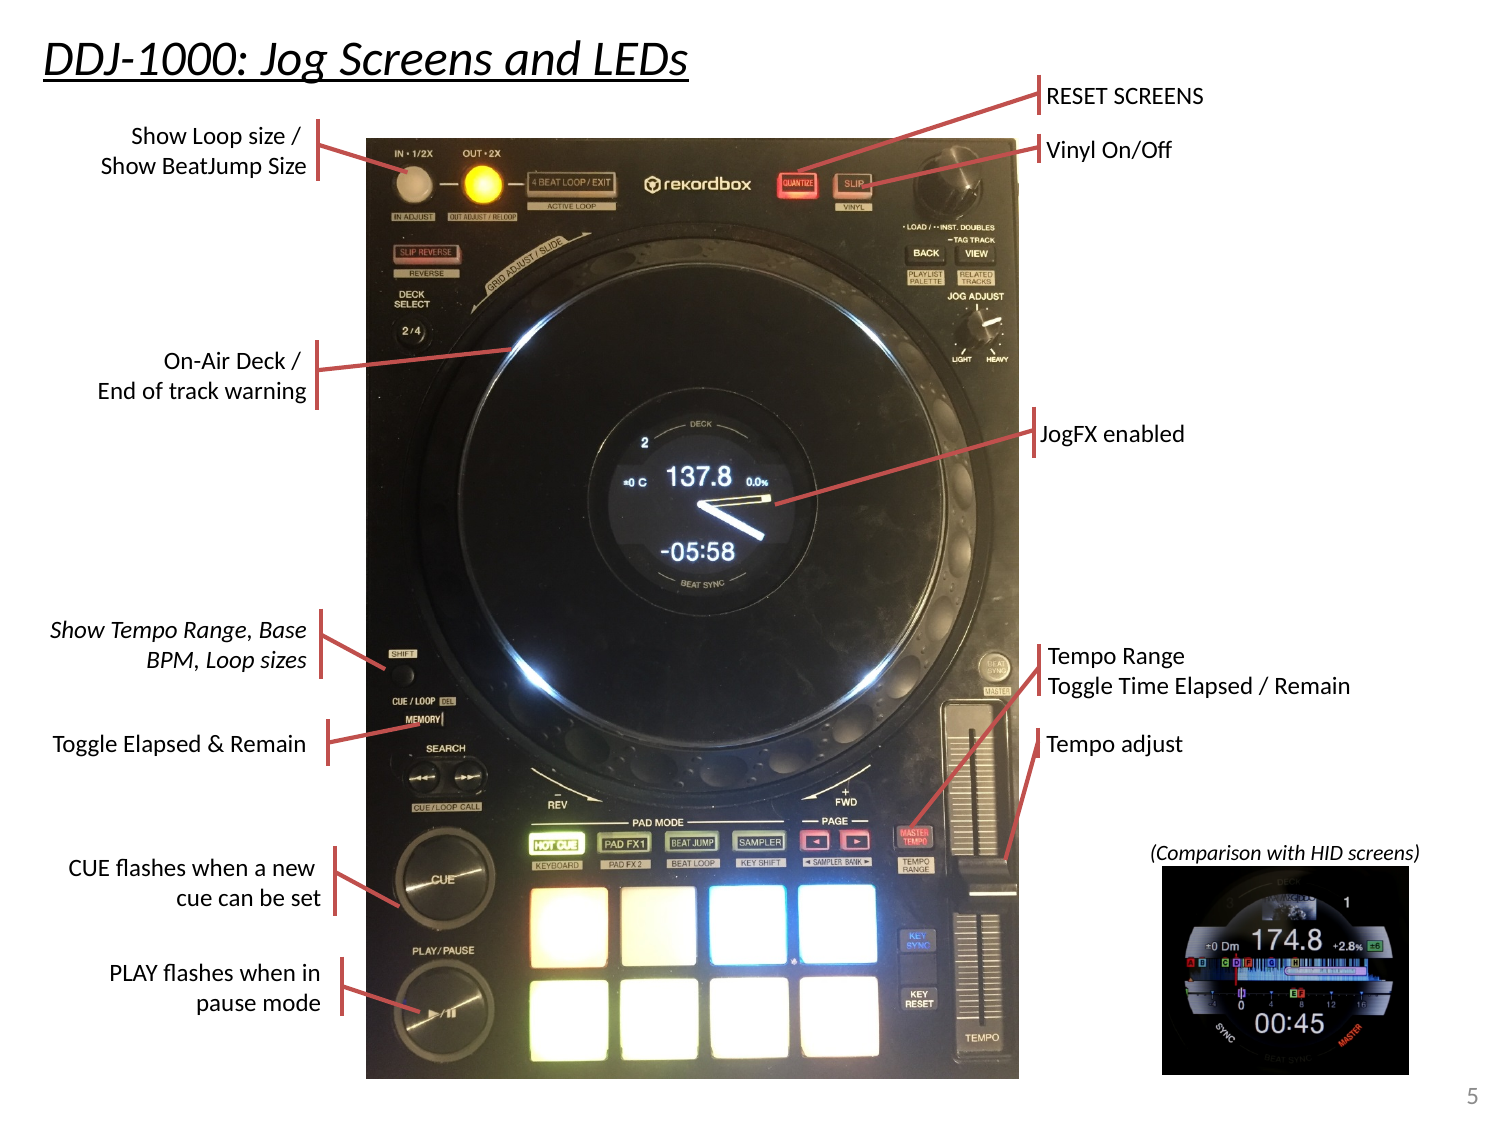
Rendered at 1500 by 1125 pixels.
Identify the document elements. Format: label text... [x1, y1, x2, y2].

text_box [0, 17, 1455, 1080]
slide_number 5 [1437, 1065, 1494, 1125]
